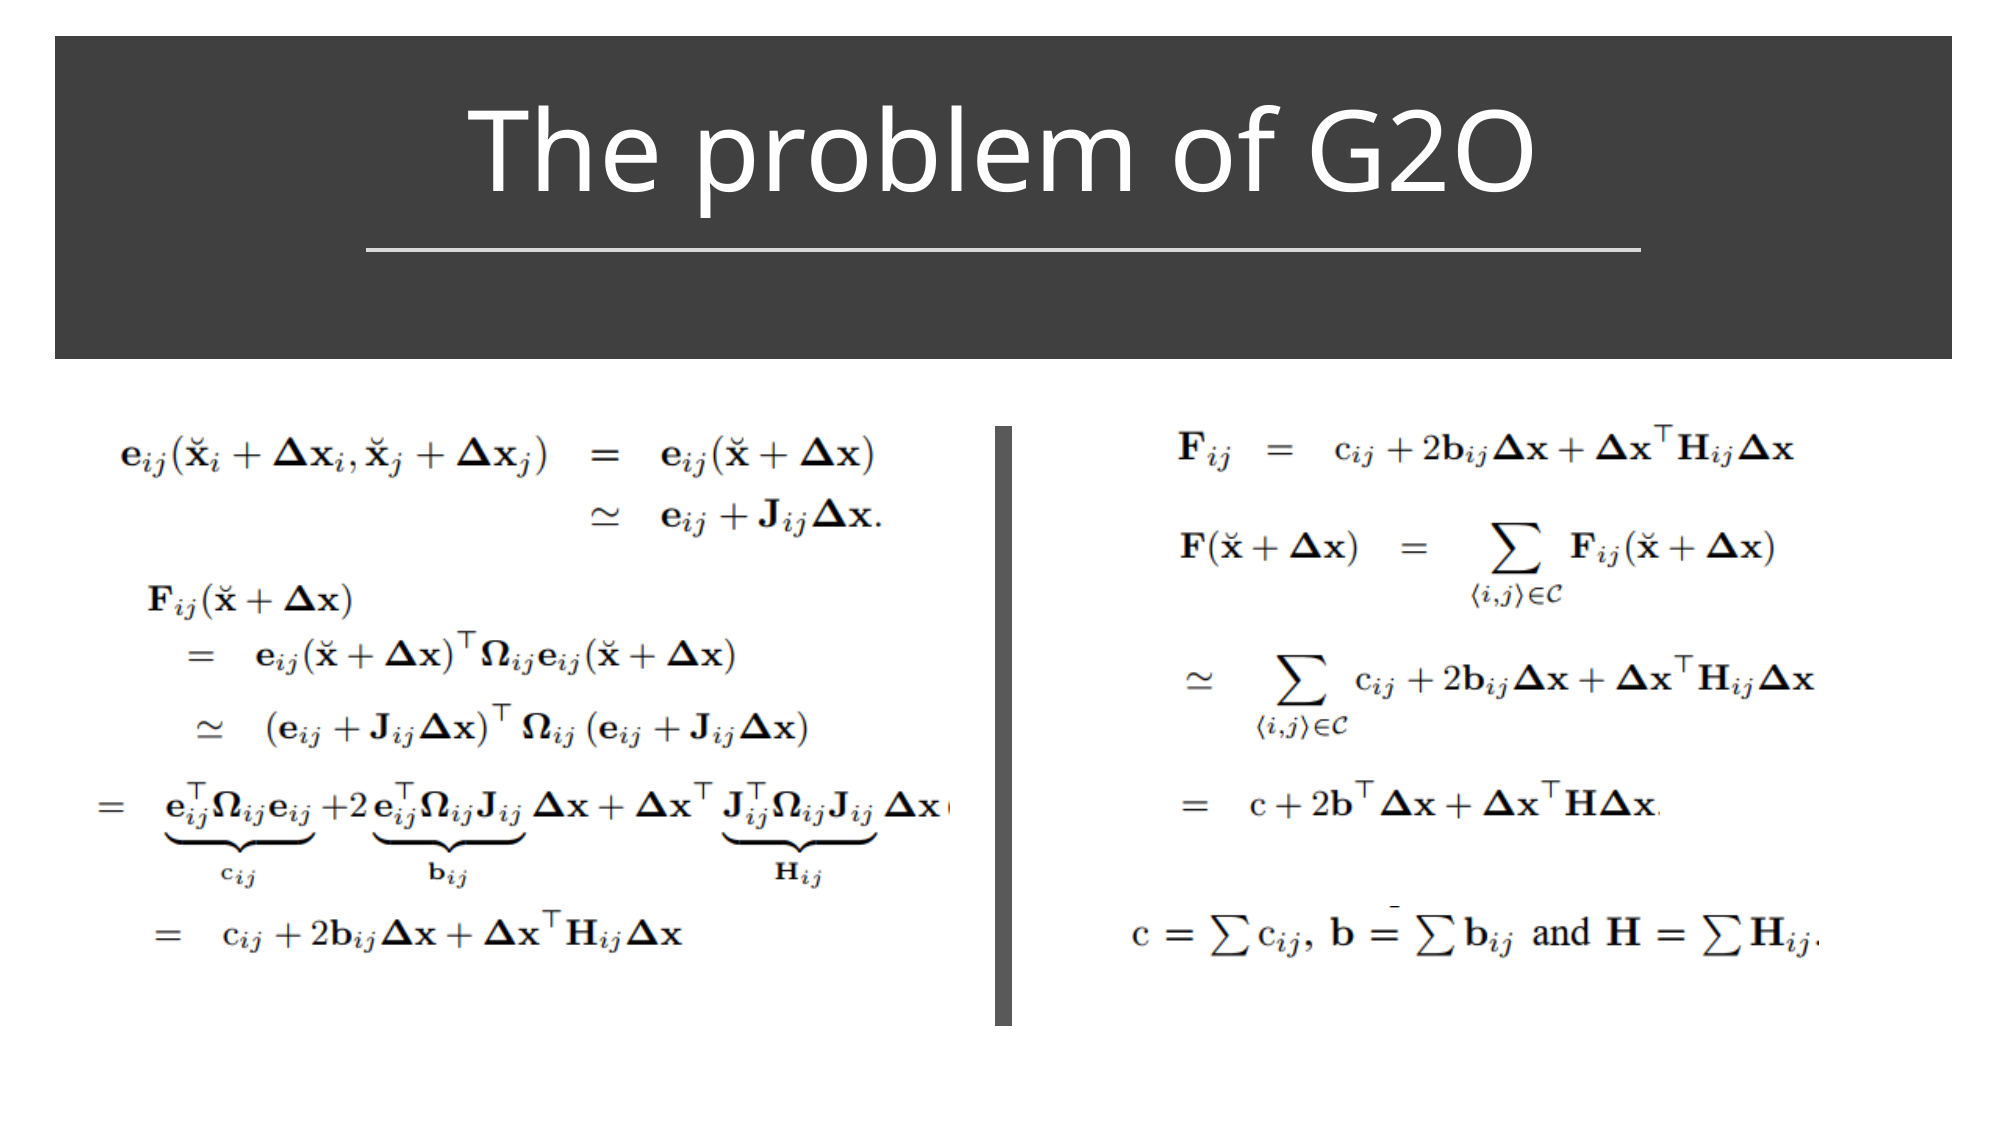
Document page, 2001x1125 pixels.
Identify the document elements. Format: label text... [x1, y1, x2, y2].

picture [1167, 417, 1819, 491]
picture [65, 417, 974, 683]
picture [1120, 906, 1819, 966]
picture [1162, 646, 1819, 743]
text_box [64, 45, 1942, 350]
picture [71, 776, 950, 975]
picture [154, 696, 833, 756]
title The problem of G2O [89, 71, 1917, 224]
picture [1167, 768, 1660, 844]
picture [1135, 509, 1819, 621]
